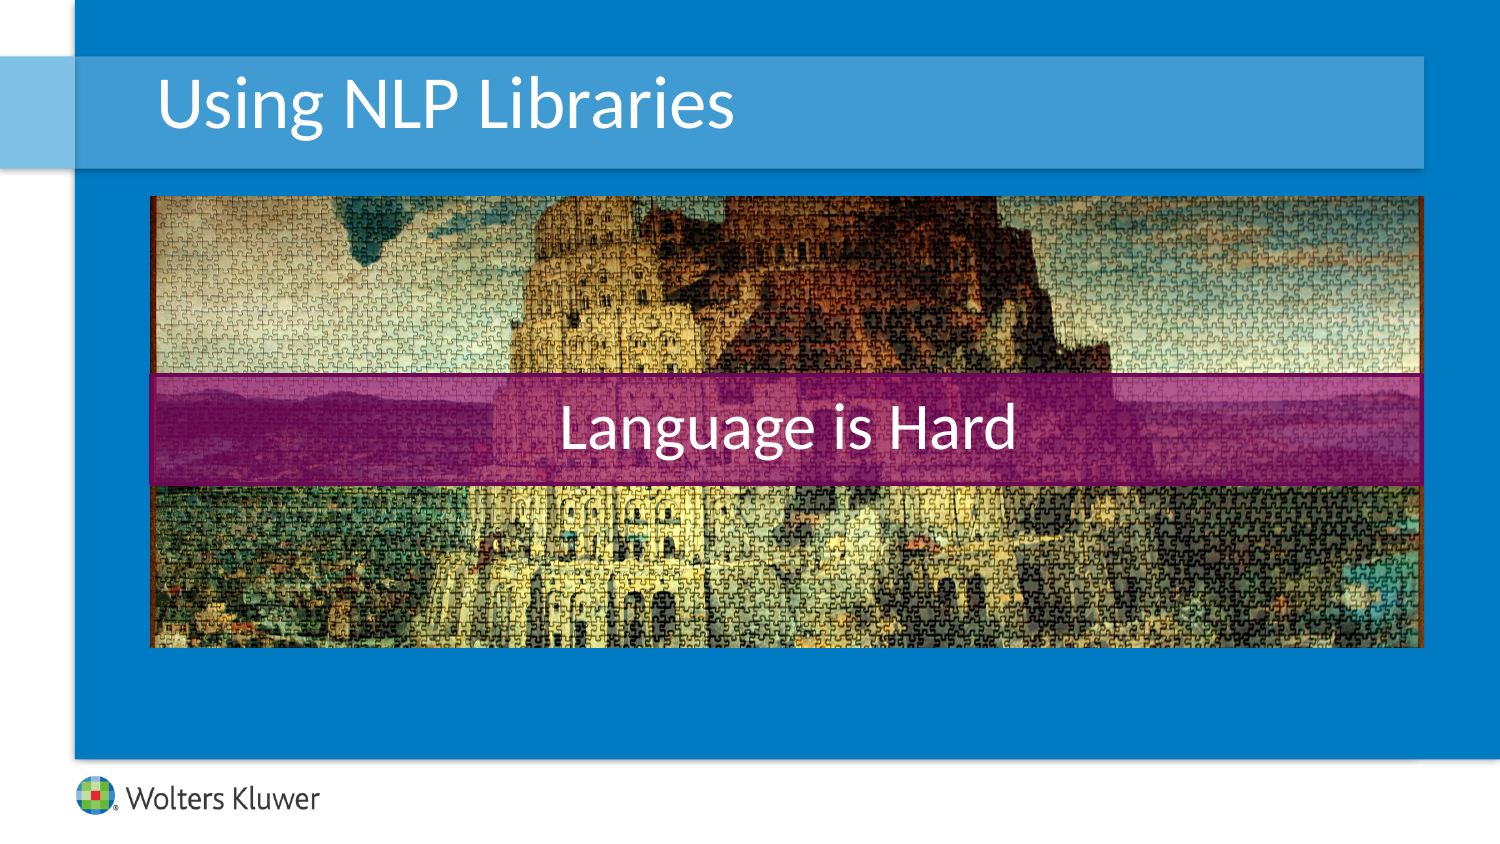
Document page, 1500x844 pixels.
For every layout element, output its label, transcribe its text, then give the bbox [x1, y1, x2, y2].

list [149, 196, 1425, 649]
picture [57, 757, 338, 833]
title Using NLP Libraries [141, 28, 1393, 169]
